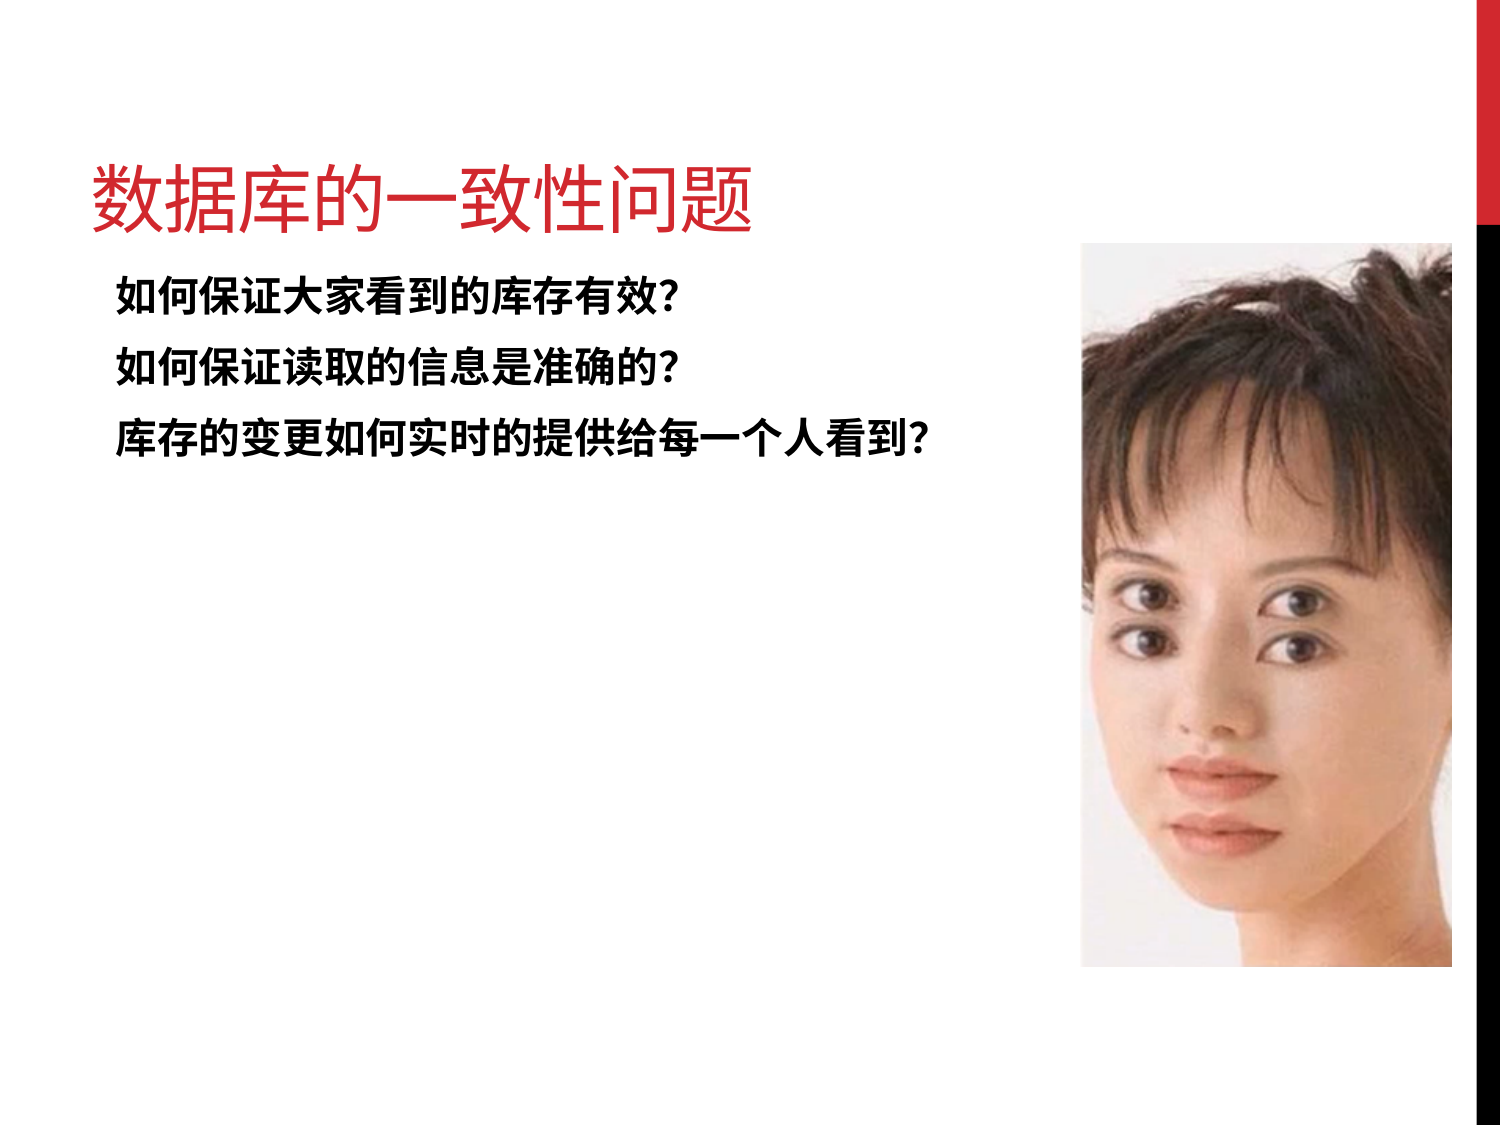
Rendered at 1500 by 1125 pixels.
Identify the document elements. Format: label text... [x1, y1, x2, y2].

title 数据库的一致性问题 [75, 24, 1025, 250]
list 如何保证大家看到的库存有效？ 如何保证读取的信息是准确的？ 库存的变更如何实时的提供给每一个人看到？ [100, 262, 999, 1000]
picture [1080, 242, 1452, 968]
